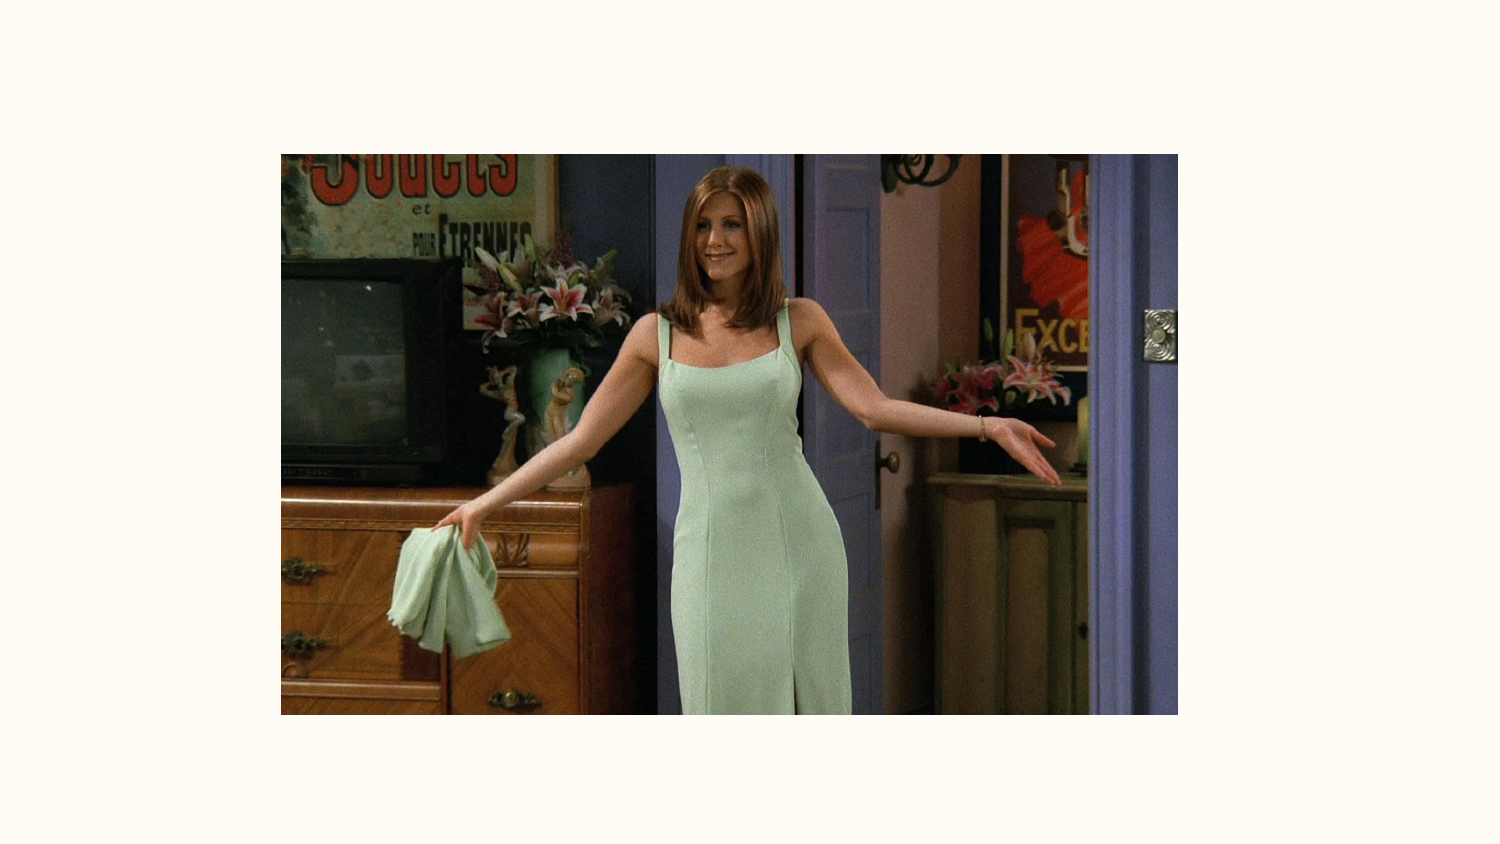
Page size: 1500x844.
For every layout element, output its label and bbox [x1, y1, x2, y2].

picture [281, 153, 1179, 716]
